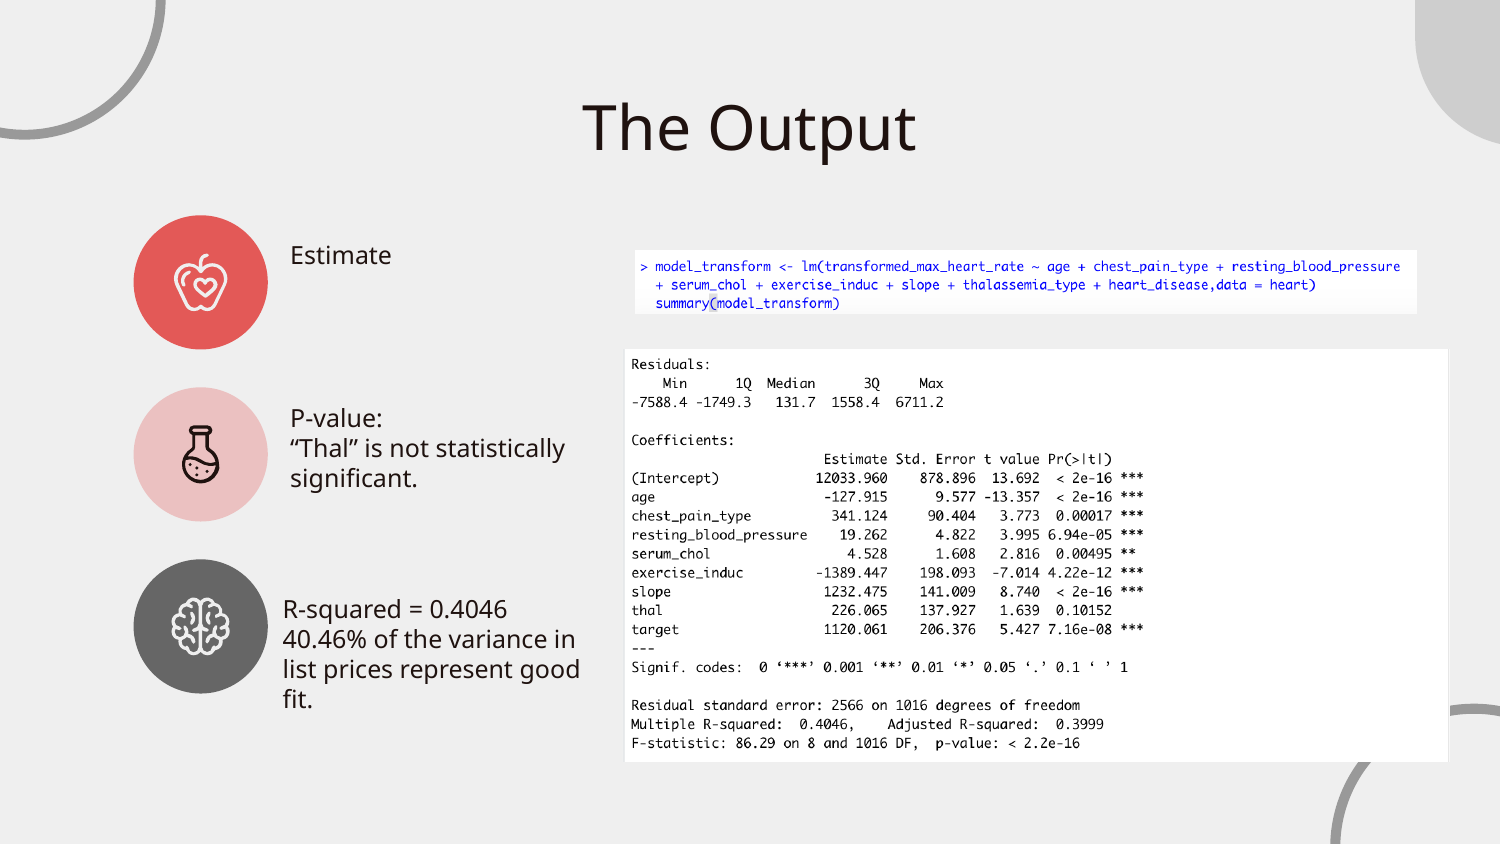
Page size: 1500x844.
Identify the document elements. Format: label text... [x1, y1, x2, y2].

title The Output [117, 72, 1383, 167]
text_box [133, 387, 268, 522]
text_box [171, 597, 230, 656]
picture [622, 349, 1451, 762]
picture [635, 250, 1418, 315]
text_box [173, 253, 228, 312]
text_box R-squared = 0.4046 40.46% of the variance in list prices represent good fit. [267, 578, 608, 713]
text_box [133, 215, 268, 350]
text_box [133, 559, 268, 694]
text_box Estimate [275, 224, 616, 359]
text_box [181, 425, 220, 484]
text_box P-value: “Thal” is not statistically significant. [275, 387, 616, 522]
